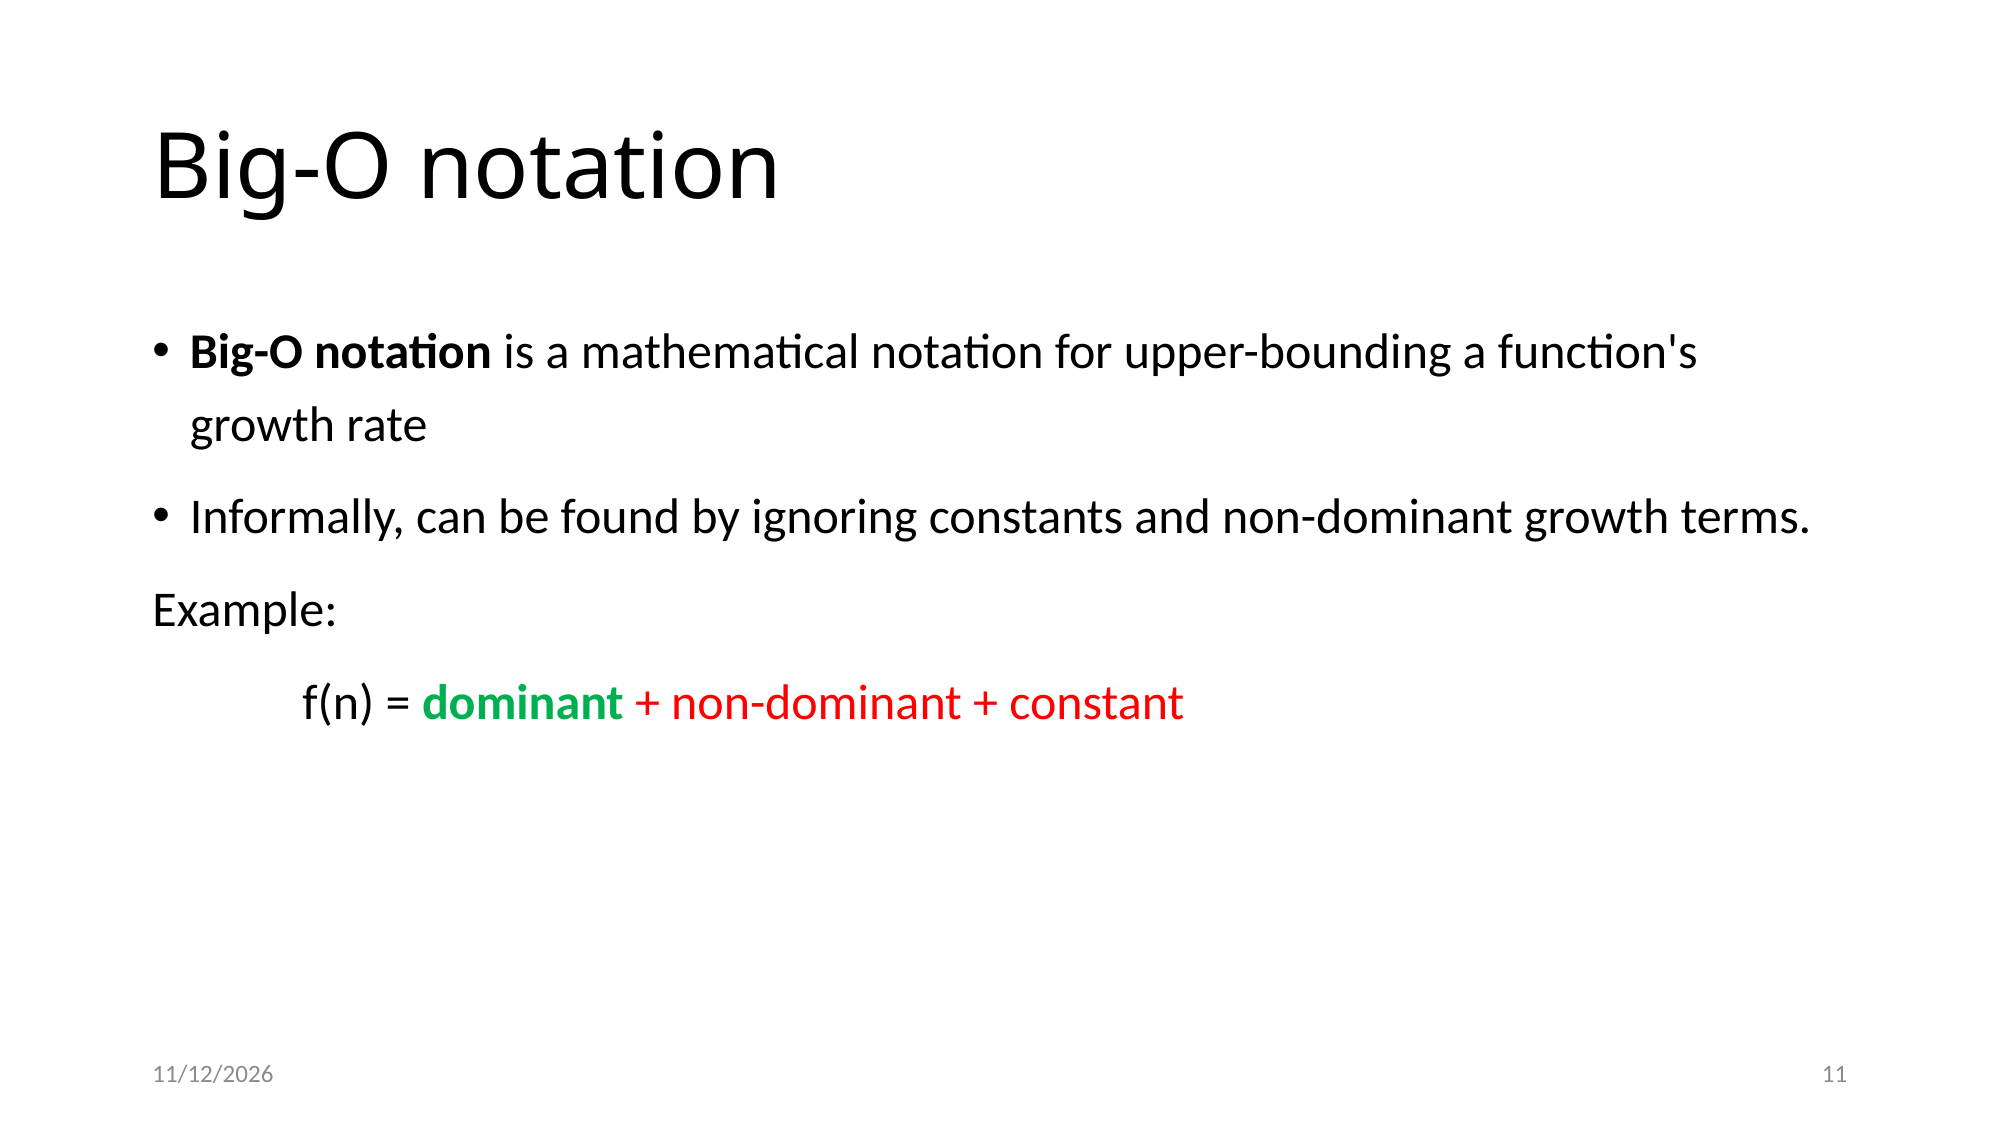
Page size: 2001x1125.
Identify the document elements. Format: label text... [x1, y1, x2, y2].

title Big-O notation [137, 59, 1863, 278]
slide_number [137, 1042, 588, 1103]
slide_number 11 [1412, 1042, 1863, 1103]
list Big-O notation is a mathematical notation for upper-bounding a function's growth rate Informally, can be found by ignoring constants and non-dominant growth terms. Example: f(n) = dominant + non-dominant + constant [137, 299, 1863, 1014]
